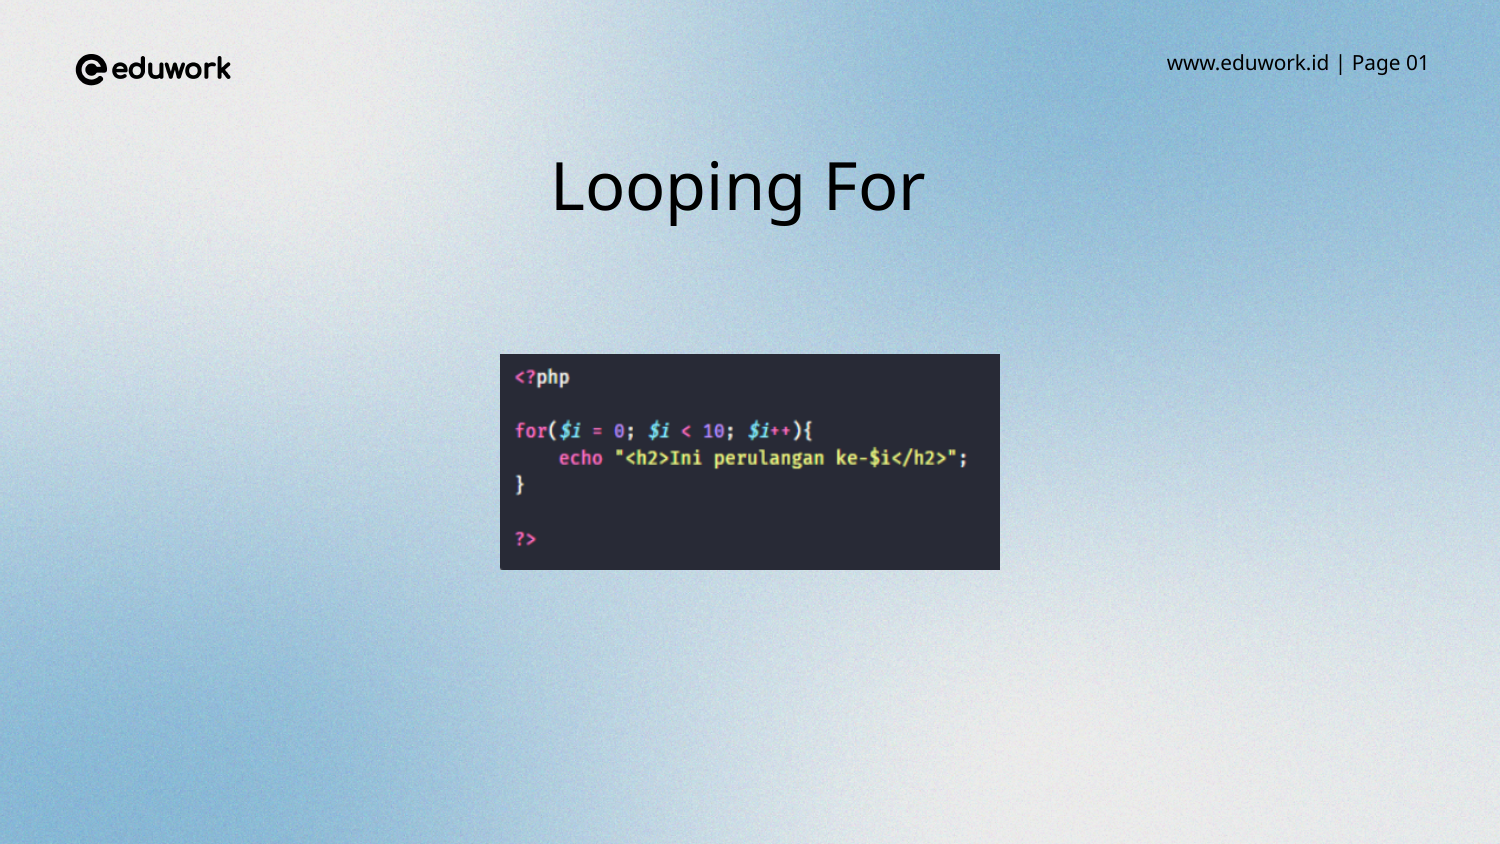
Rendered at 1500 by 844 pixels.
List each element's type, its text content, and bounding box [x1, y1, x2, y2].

text_box www.eduwork.id | Page 01 [1134, 37, 1445, 88]
picture [0, 0, 1500, 844]
text_box Looping For [148, 88, 1329, 479]
